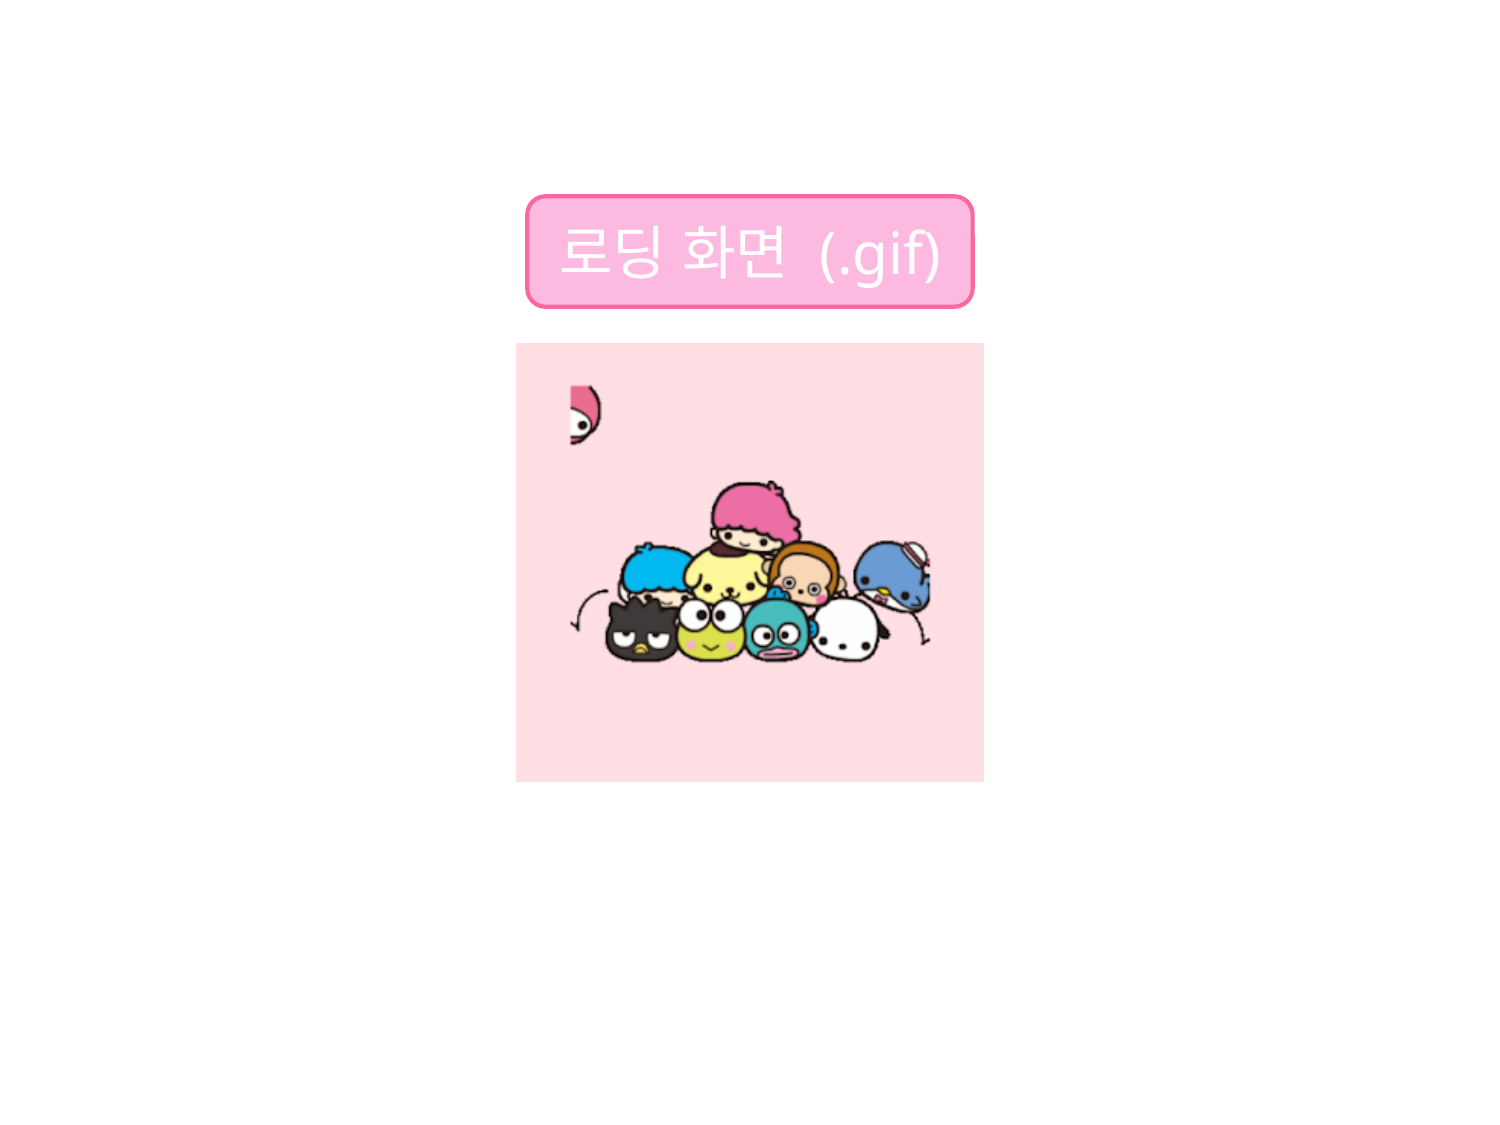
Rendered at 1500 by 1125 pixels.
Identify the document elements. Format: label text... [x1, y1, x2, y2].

text_box 로딩 화면 (.gif) [525, 194, 975, 309]
picture [515, 343, 985, 782]
